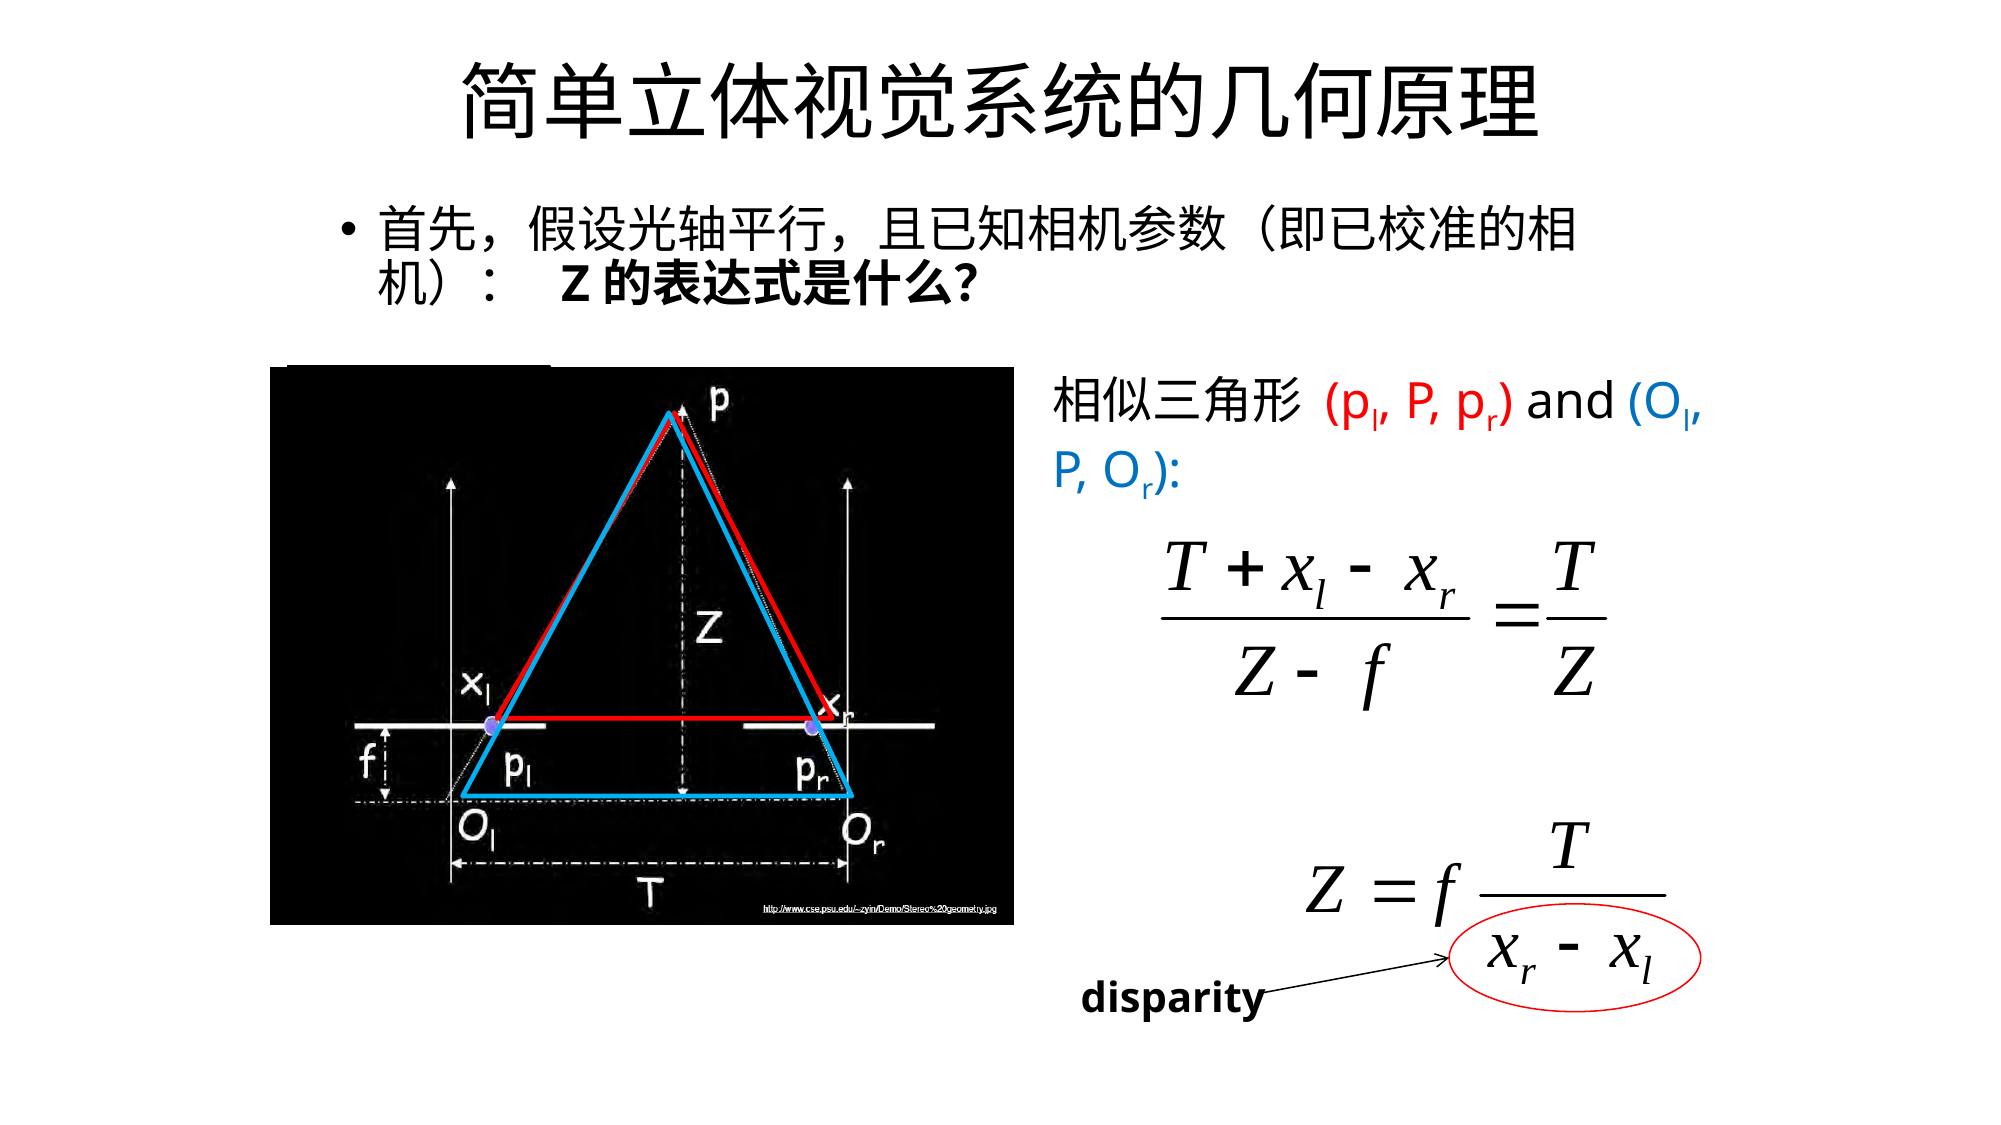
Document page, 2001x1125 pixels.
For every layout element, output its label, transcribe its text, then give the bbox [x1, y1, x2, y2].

text_box 简单立体视觉系统的几何原理 [300, 5, 1700, 193]
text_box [1149, 520, 1623, 724]
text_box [1293, 802, 1678, 1000]
text_box [1496, 1000, 1654, 1012]
text_box 相似三角形 (pl, P, pr) and (Ol, P, Or): [1037, 361, 1750, 913]
text_box [1678, 926, 1701, 989]
text_box disparity [1065, 963, 1438, 1029]
list 首先，假设光轴平行，且已知相机参数（即已校准的相机）： Z的表达式是什么？ [324, 197, 1675, 940]
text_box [249, 340, 1030, 941]
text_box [1257, 957, 1450, 994]
